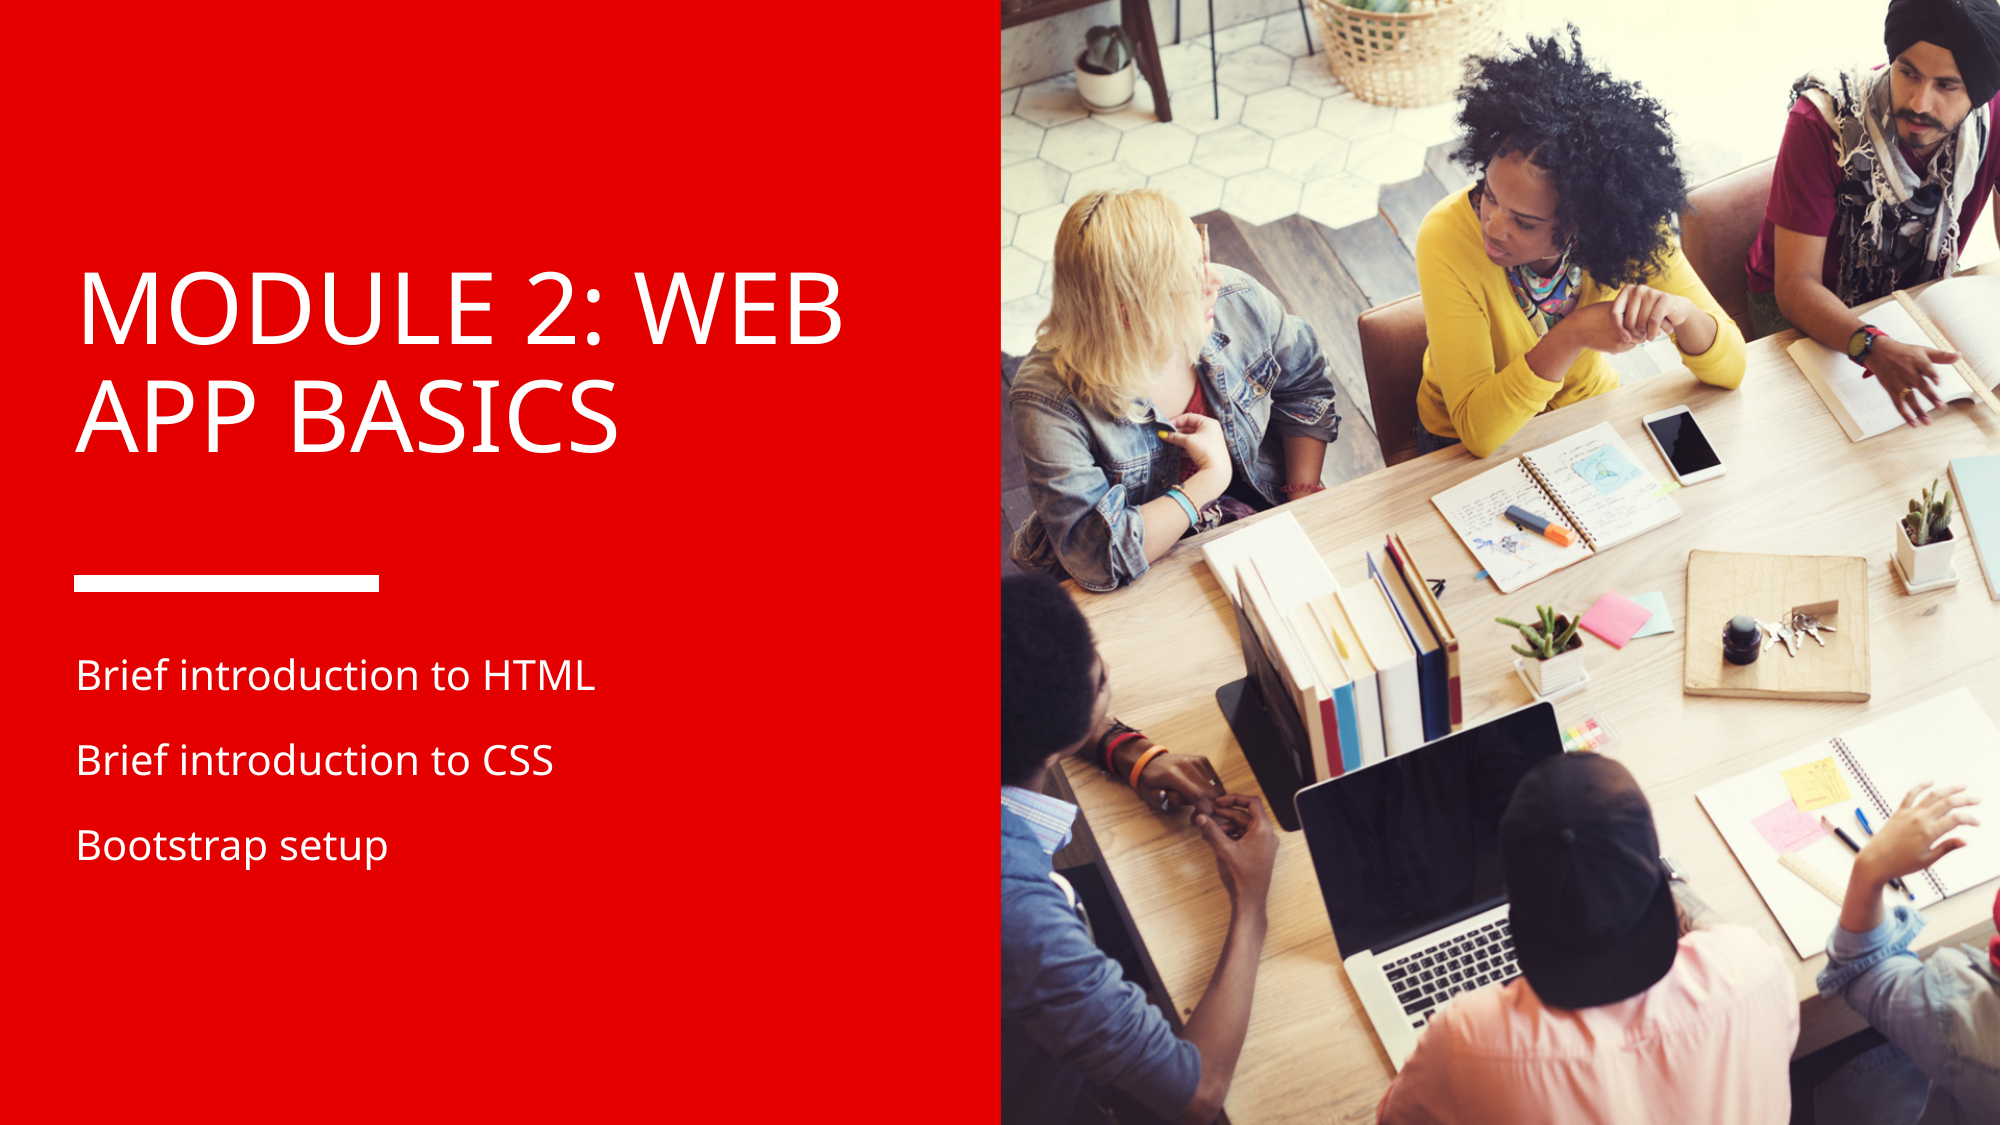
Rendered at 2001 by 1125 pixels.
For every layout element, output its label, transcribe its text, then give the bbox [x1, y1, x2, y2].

list Brief introduction to HTML Brief introduction to CSS Bootstrap setup [75, 638, 927, 871]
picture [1000, 0, 2000, 1125]
title MODULE 2: WEB APP BASICS [75, 273, 927, 474]
